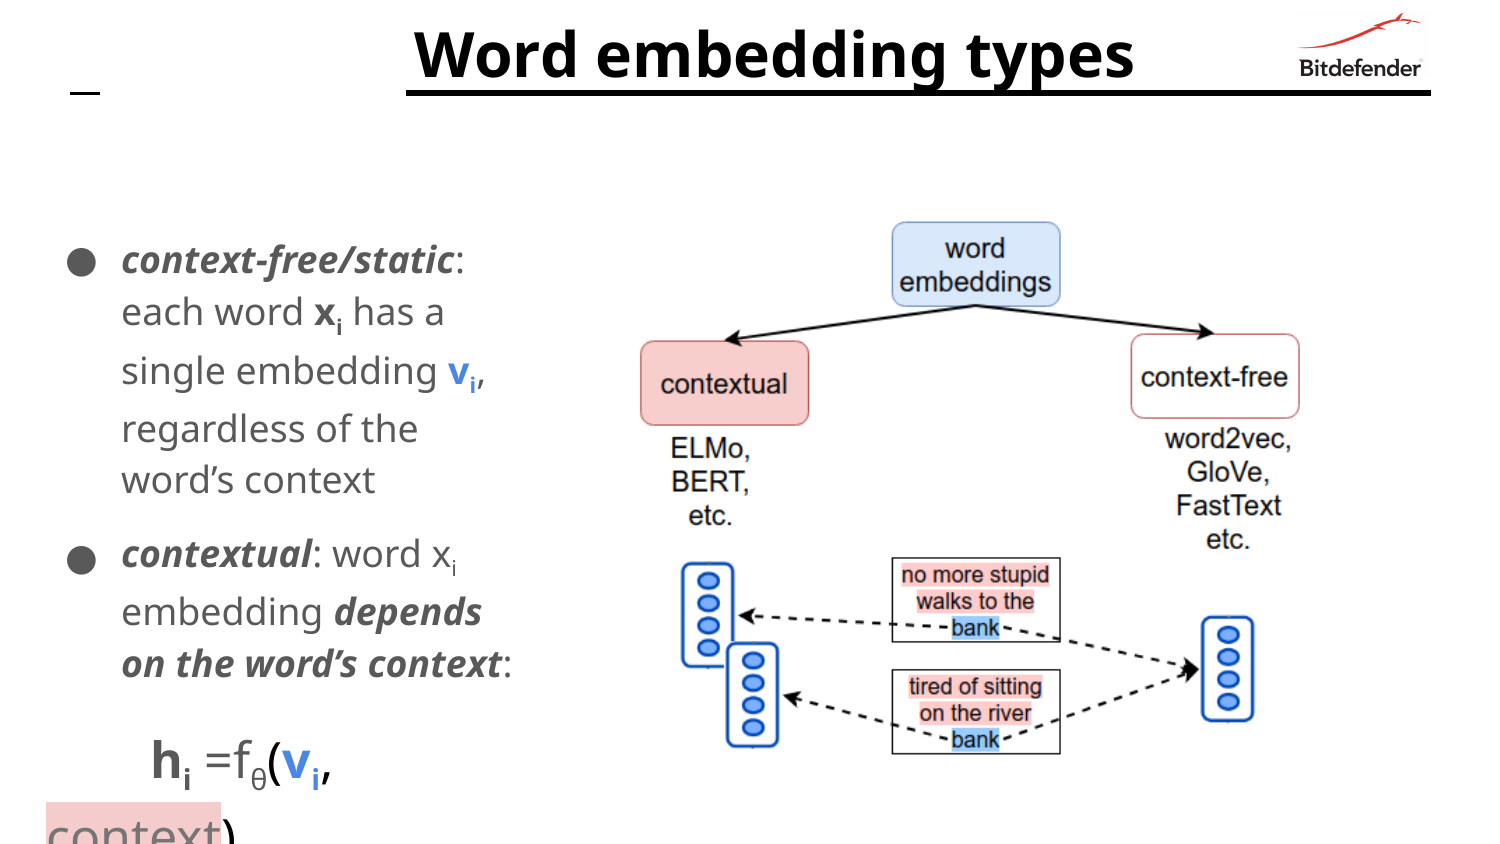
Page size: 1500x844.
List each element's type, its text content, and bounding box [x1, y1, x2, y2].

list context-free/static: each word xi has a single embedding vi, regardless of the word’s context contextual: word xi embedding depends on the word’s context: hi =fθ(vi, context) [31, 213, 550, 758]
title Word embedding types [399, 0, 1437, 105]
picture [611, 198, 1368, 805]
